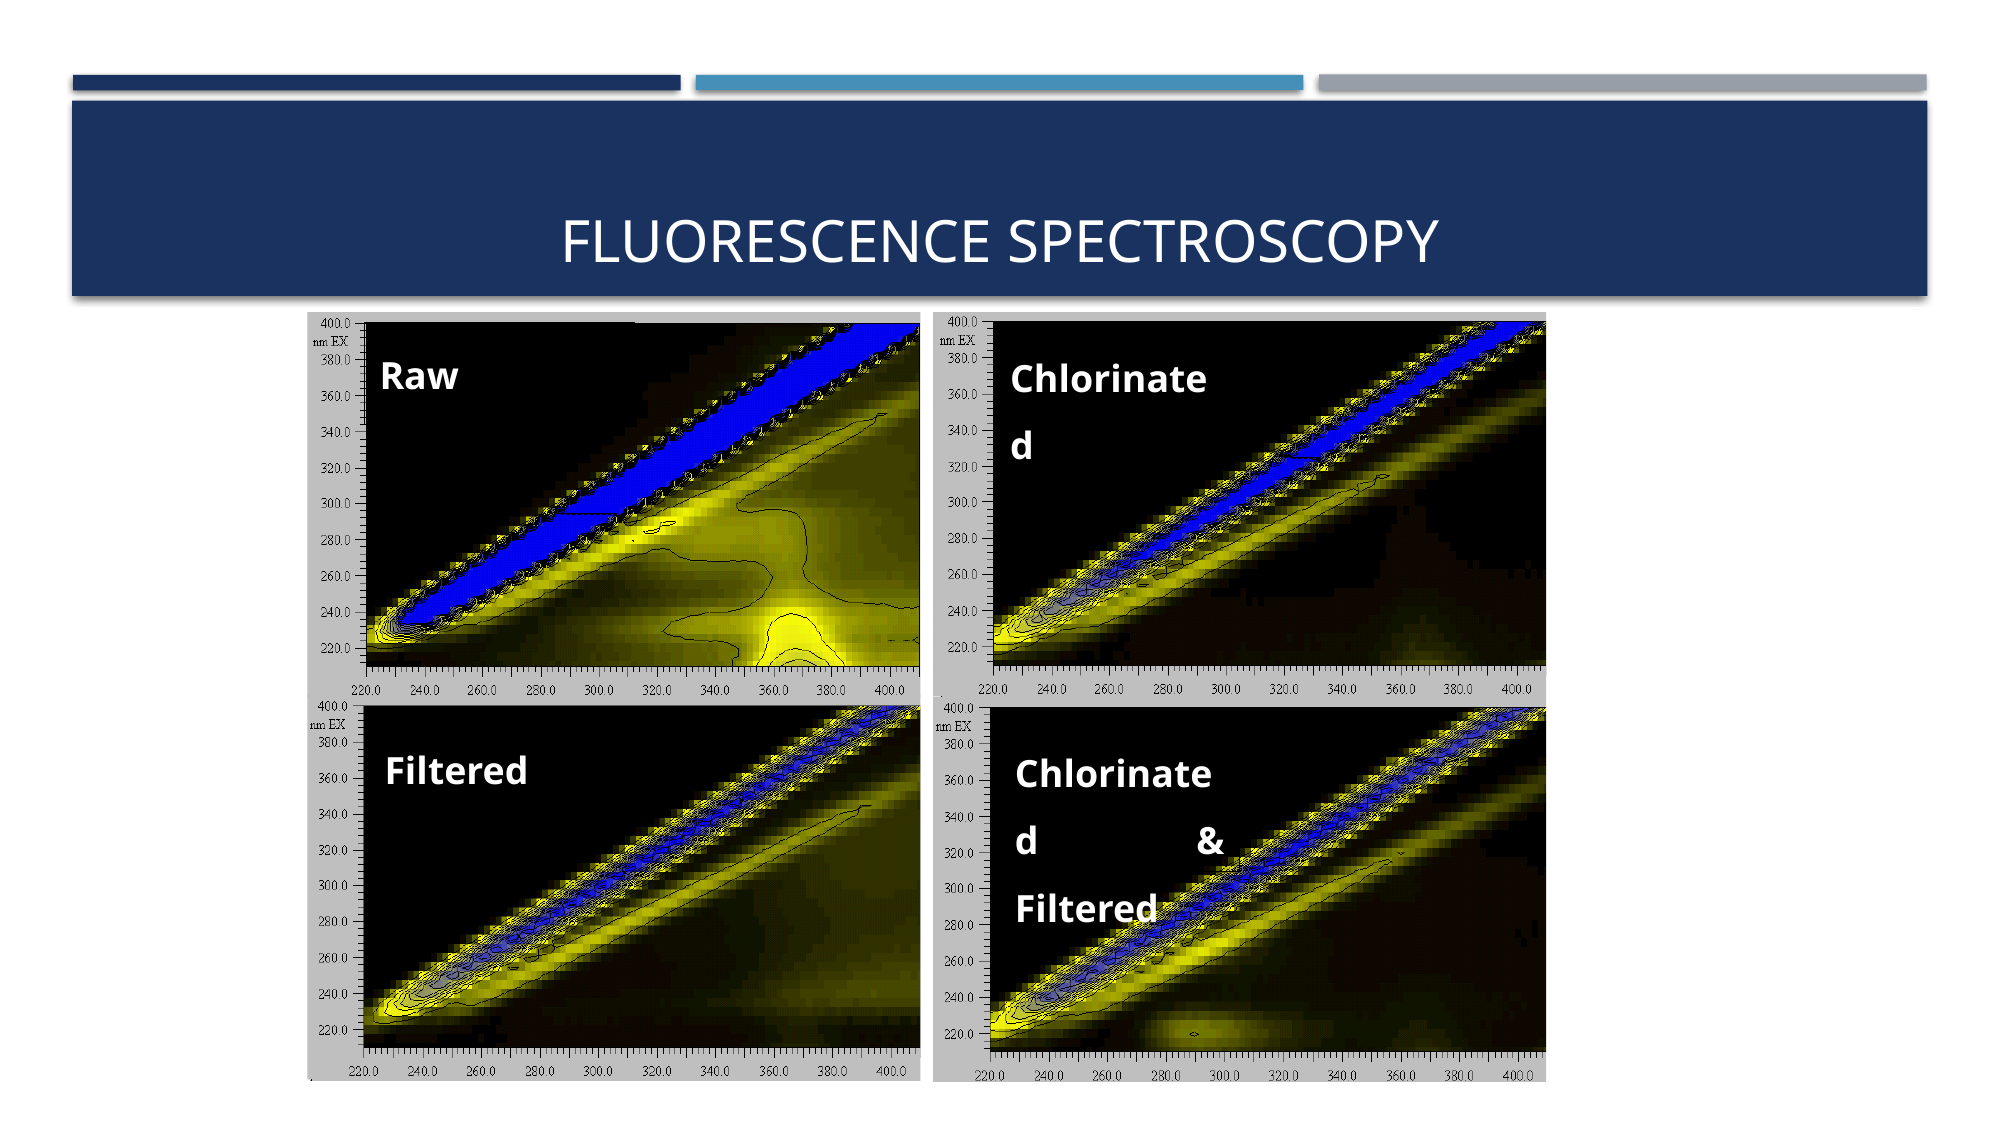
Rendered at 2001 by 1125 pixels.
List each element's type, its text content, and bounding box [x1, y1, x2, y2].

title Fluorescence Spectroscopy [95, 115, 1905, 282]
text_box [306, 311, 1547, 1082]
